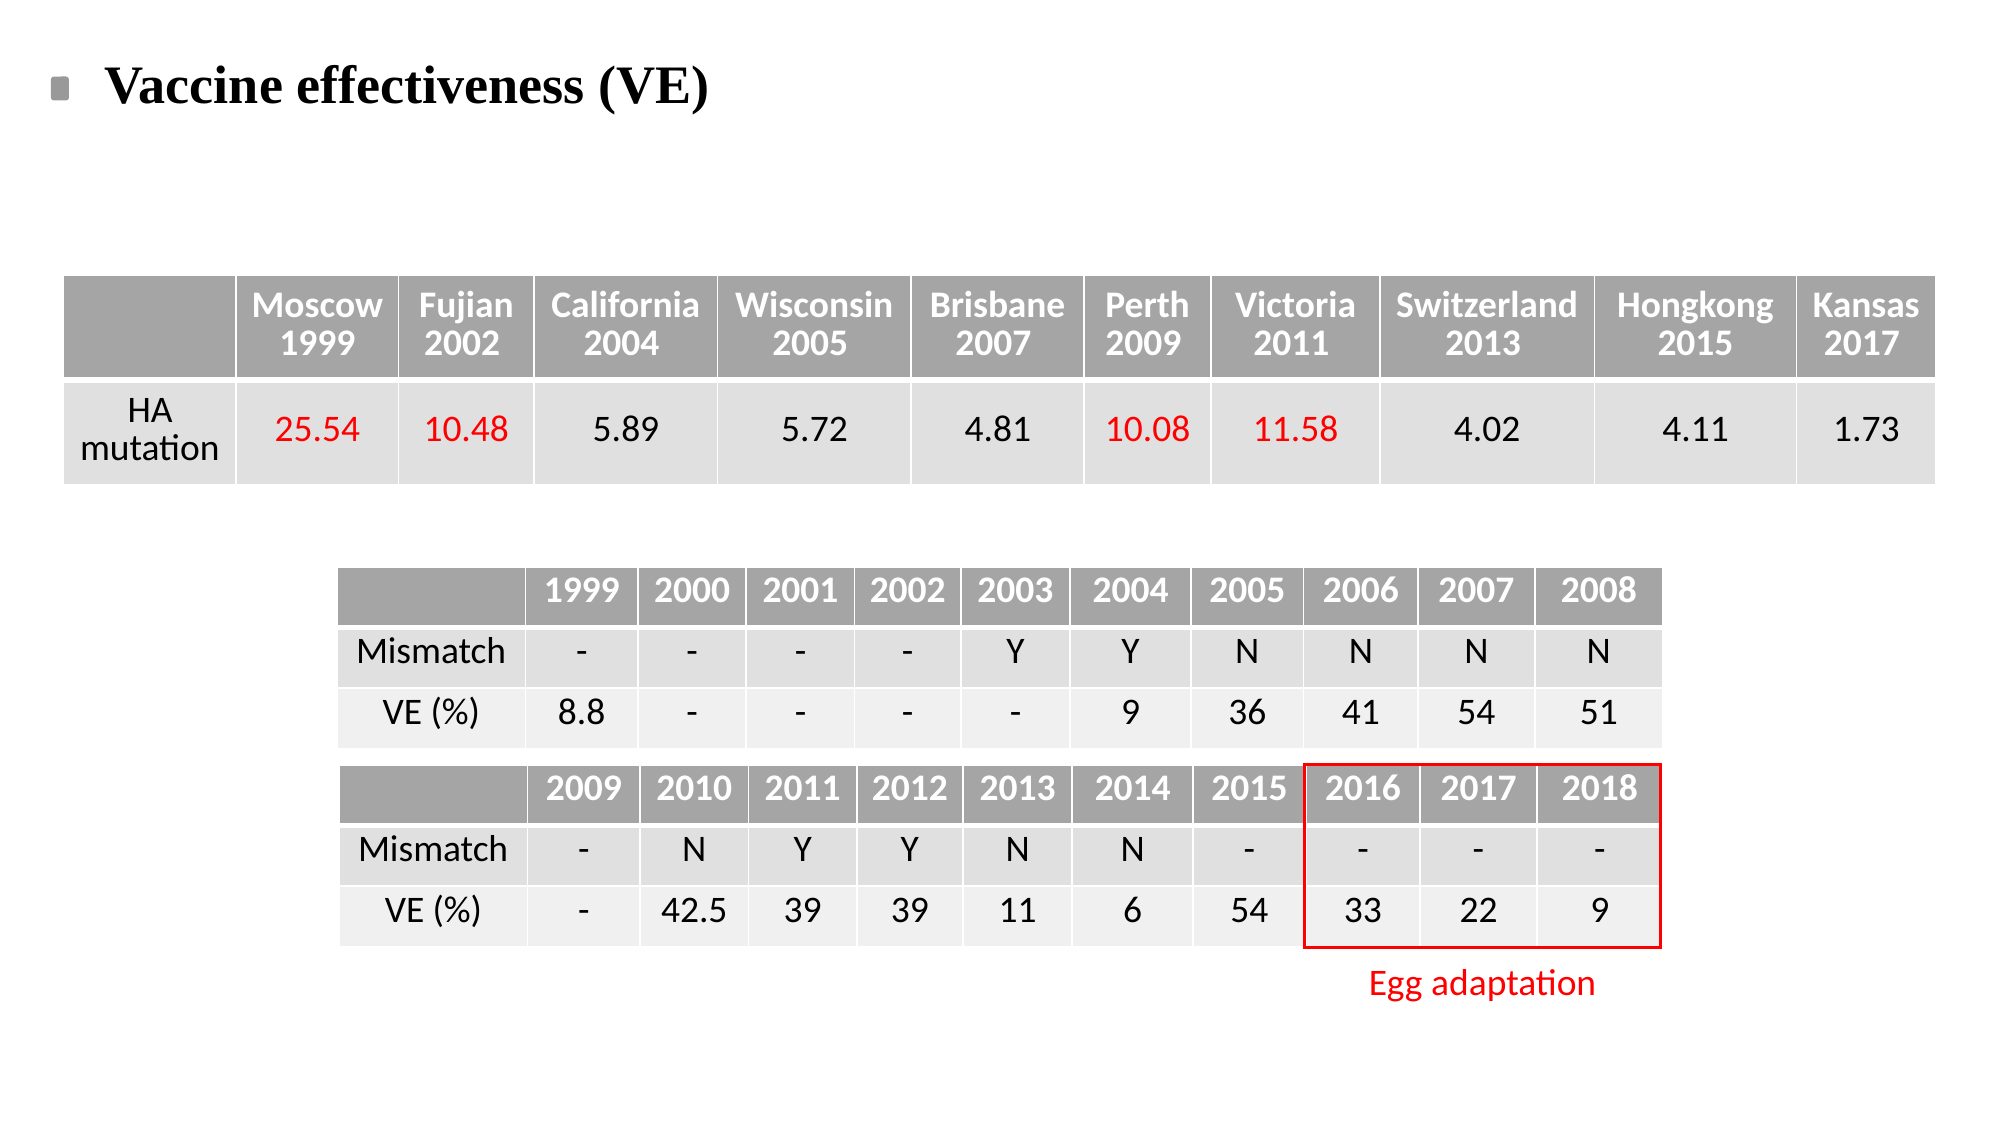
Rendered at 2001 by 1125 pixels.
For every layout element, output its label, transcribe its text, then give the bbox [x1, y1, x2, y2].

table_header 2004 [1071, 568, 1190, 625]
text_box Vaccine effectiveness (VE) [89, 41, 907, 122]
table_cell N [1419, 630, 1534, 687]
table_cell 54 [1194, 887, 1304, 946]
table_cell N [1073, 828, 1192, 885]
table_cell Y [858, 828, 962, 885]
table_cell Y [962, 630, 1069, 687]
table_cell VE (%) [338, 689, 525, 748]
table_header 2012 [858, 766, 962, 823]
table_cell - [1194, 828, 1304, 885]
table_header 2015 [1194, 766, 1304, 823]
table_cell 42.5 [641, 887, 748, 946]
table_cell - [962, 689, 1069, 748]
table_cell - [855, 630, 960, 687]
table_cell 51 [1536, 689, 1662, 748]
table_header 2011 [749, 766, 856, 823]
table_cell HA mutation [64, 383, 235, 484]
table_cell - [639, 689, 745, 748]
table_header 2007 [1419, 568, 1534, 625]
table_header Moscow 1999 [237, 276, 398, 377]
table_header 2008 [1536, 568, 1662, 625]
table_cell - [747, 689, 854, 748]
table_header [64, 276, 235, 377]
table_cell - [526, 630, 637, 687]
table_header [338, 568, 525, 625]
table_cell N [1536, 630, 1662, 687]
table_header Wisconsin 2005 [718, 276, 910, 377]
table_header 1999 [526, 568, 637, 625]
table_cell 39 [858, 887, 962, 946]
table_cell N [1192, 630, 1303, 687]
table_cell - [639, 630, 745, 687]
table_cell 36 [1192, 689, 1303, 748]
table_header 2005 [1192, 568, 1303, 625]
table_header 2010 [641, 766, 748, 823]
table_header 2002 [855, 568, 960, 625]
table_cell 6 [1073, 887, 1192, 946]
table_cell Mismatch [340, 828, 527, 885]
table_cell 10.48 [399, 383, 533, 484]
table_header Fujian 2002 [399, 276, 533, 377]
table_cell - [855, 689, 960, 748]
table_cell 4.11 [1595, 383, 1796, 484]
table_cell Y [1071, 630, 1190, 687]
table_cell 11 [964, 887, 1071, 946]
table_cell 25.54 [237, 383, 398, 484]
table_cell Mismatch [338, 630, 525, 687]
table_cell 54 [1419, 689, 1534, 748]
table_cell - [747, 630, 854, 687]
table_header Hongkong 2015 [1595, 276, 1796, 377]
table_header 2000 [639, 568, 745, 625]
table_cell - [528, 828, 639, 885]
table_header 2013 [964, 766, 1071, 823]
table_cell 41 [1304, 689, 1417, 748]
table_header Victoria 2011 [1212, 276, 1379, 377]
table_header Switzerland 2013 [1381, 276, 1594, 377]
text_box Egg adaptation [1354, 950, 1612, 1010]
table_header 2009 [528, 766, 639, 823]
table_cell 39 [749, 887, 856, 946]
table_cell - [528, 887, 639, 946]
table_header Brisbane 2007 [912, 276, 1083, 377]
table_cell 5.89 [535, 383, 717, 484]
table_cell 9 [1071, 689, 1190, 748]
table_cell 11.58 [1212, 383, 1379, 484]
table_cell 4.81 [912, 383, 1083, 484]
table_header Kansas 2017 [1797, 276, 1935, 377]
table_cell 1.73 [1797, 383, 1935, 484]
table_cell 10.08 [1085, 383, 1210, 484]
table_cell 4.02 [1381, 383, 1594, 484]
table_header California2004 [535, 276, 717, 377]
table_header Perth 2009 [1085, 276, 1210, 377]
table_cell 8.8 [526, 689, 637, 748]
table_cell Y [749, 828, 856, 885]
table_header 2003 [962, 568, 1069, 625]
table_header [340, 766, 527, 823]
table_cell N [964, 828, 1071, 885]
text_box [49, 75, 70, 102]
table_header 2006 [1304, 568, 1417, 625]
table_header 2001 [747, 568, 854, 625]
table_cell VE (%) [340, 887, 527, 946]
table_cell N [641, 828, 748, 885]
table_header 2014 [1073, 766, 1192, 823]
text_box [1304, 764, 1662, 948]
table_cell 5.72 [718, 383, 910, 484]
table_cell N [1304, 630, 1417, 687]
